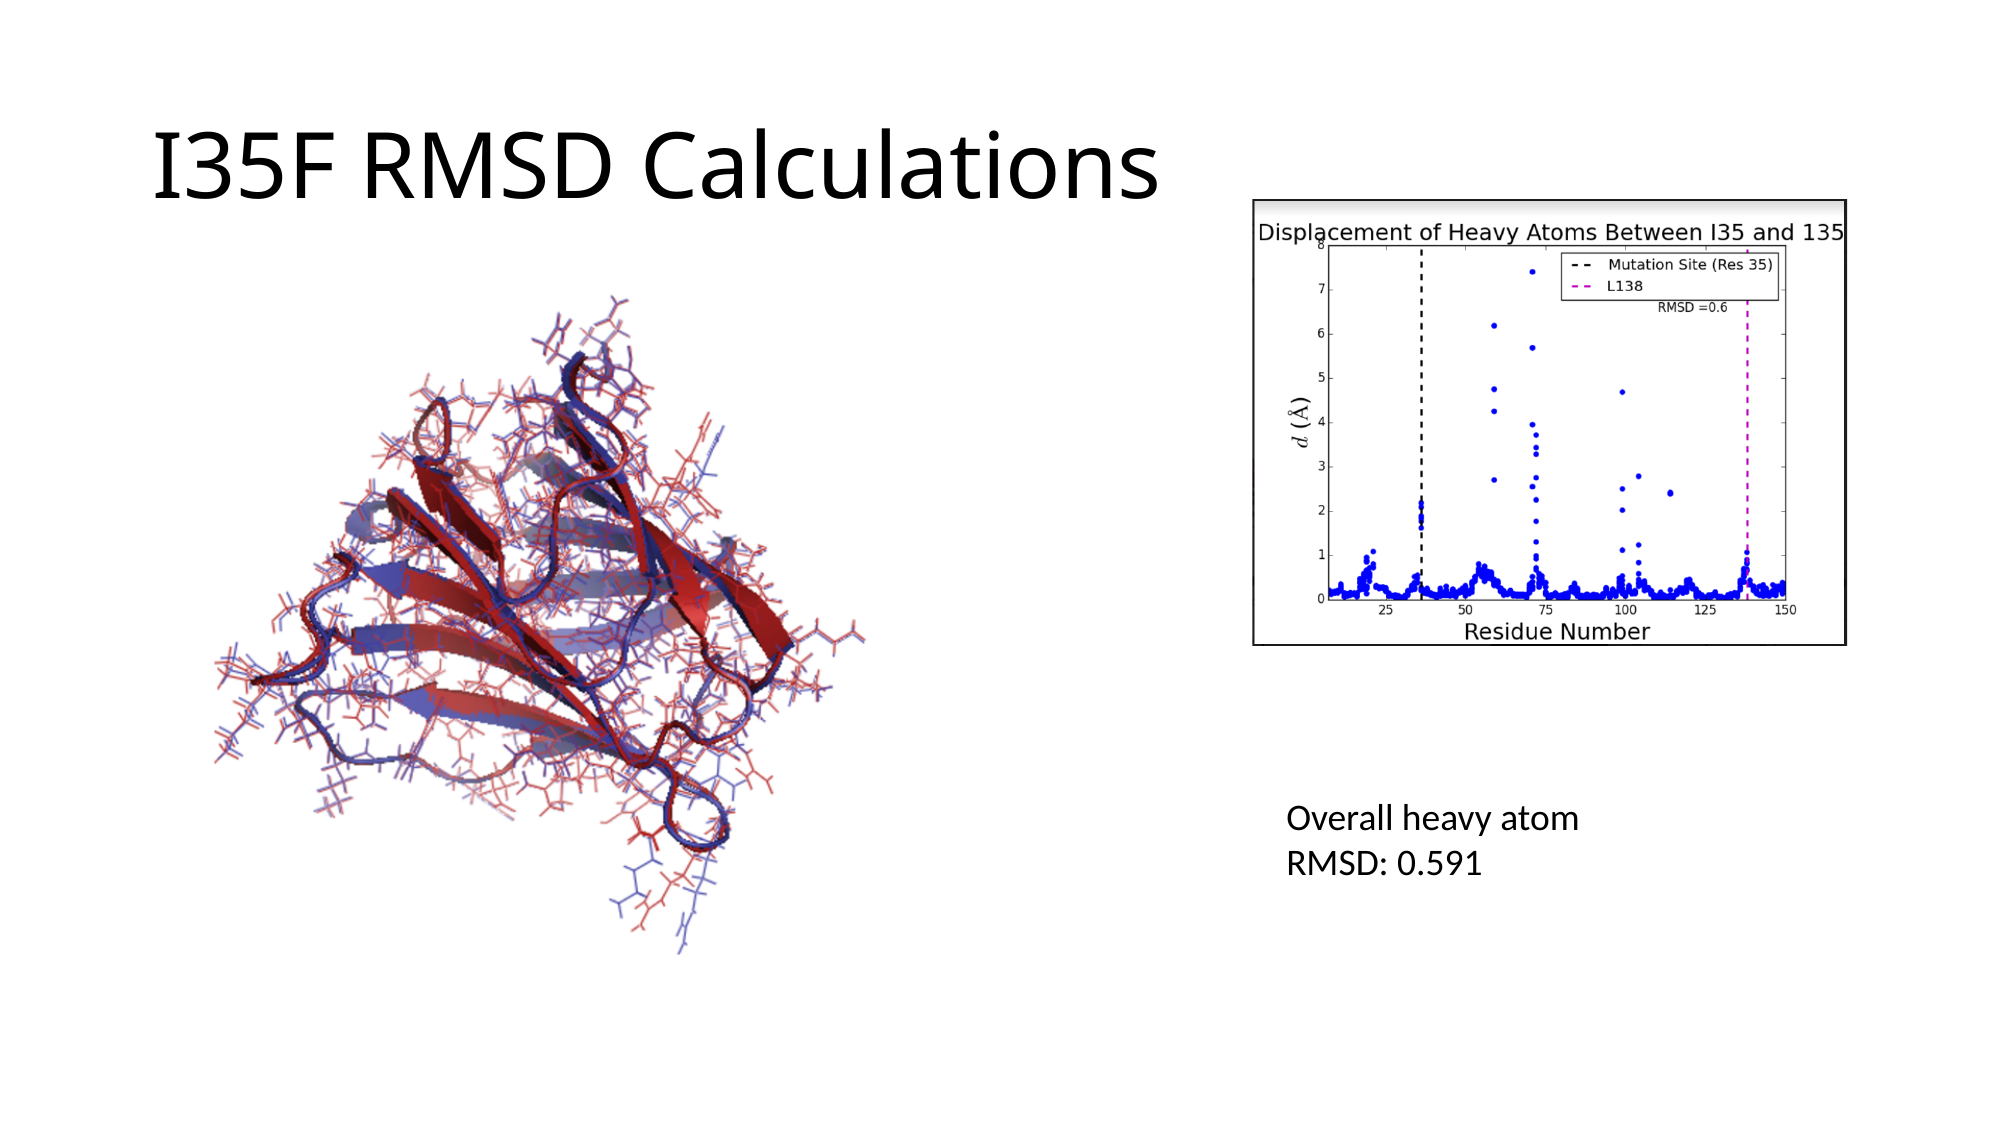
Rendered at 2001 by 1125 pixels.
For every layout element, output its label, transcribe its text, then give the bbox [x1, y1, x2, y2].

text_box Overall heavy atom RMSD: 0.591 [1271, 785, 1828, 891]
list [1252, 199, 1848, 646]
picture [155, 277, 969, 955]
title I35F RMSD Calculations [137, 59, 1863, 278]
